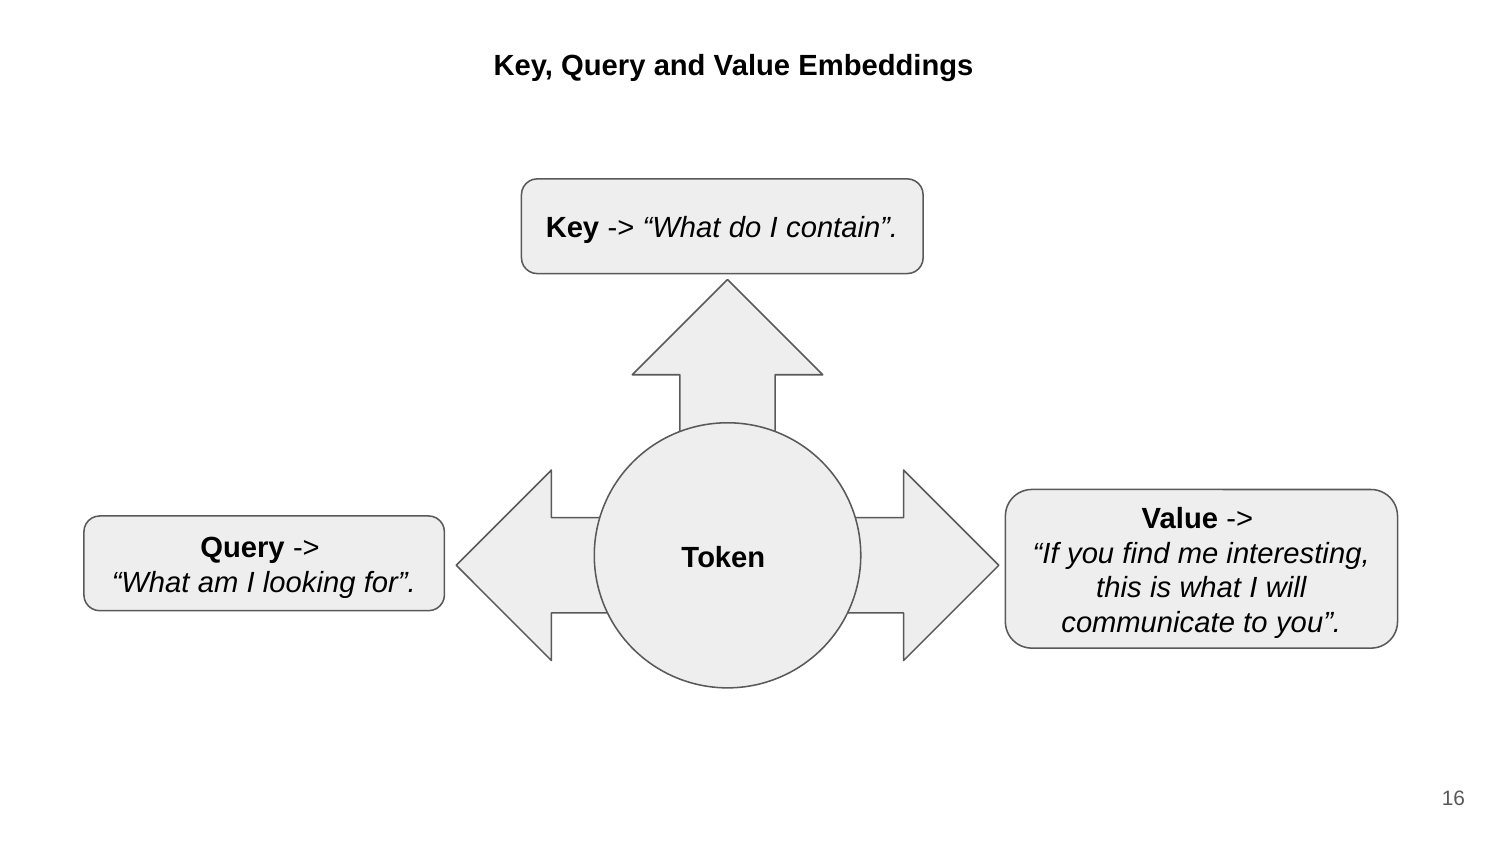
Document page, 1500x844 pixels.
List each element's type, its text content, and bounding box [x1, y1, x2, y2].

text_box Query -> “What am I looking for”. [83, 515, 445, 611]
text_box Token [594, 422, 861, 688]
text_box Value -> “If you find me interesting, this is what I will communicate to you”. [1005, 489, 1398, 649]
text_box [848, 470, 999, 661]
text_box Key -> “What do I contain”. [521, 178, 924, 274]
text_box [632, 279, 823, 431]
text_box Key, Query and Value Embeddings [478, 31, 1022, 101]
slide_number ‹#› [1389, 764, 1480, 830]
text_box [456, 470, 607, 661]
